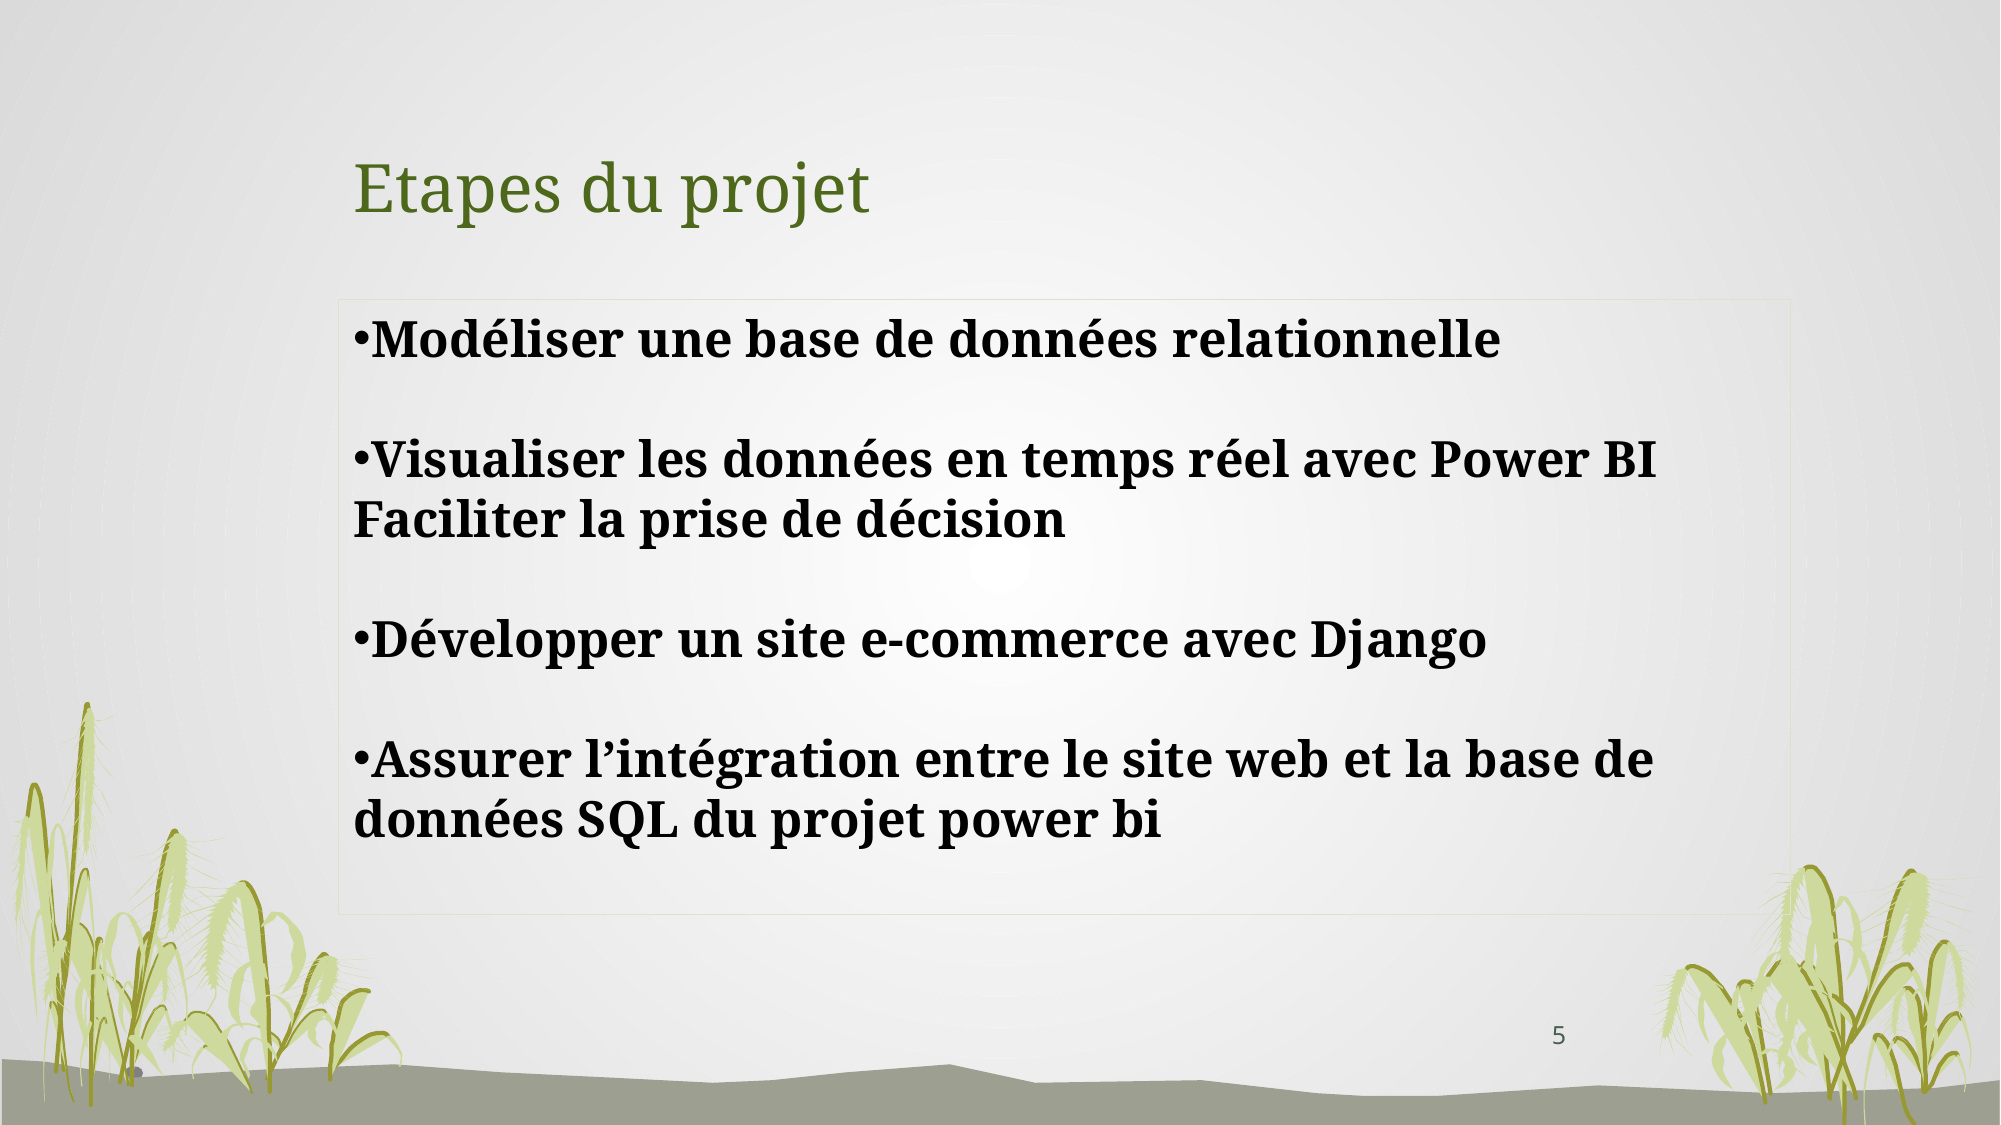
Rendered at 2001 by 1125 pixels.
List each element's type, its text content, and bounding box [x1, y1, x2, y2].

slide_number 5 [1547, 1006, 1671, 1067]
title Etapes du projet [339, 137, 978, 234]
text_box Modéliser une base de données relationnelle Visualiser les données en temps réel avec Power BI Faciliter la prise de décision Développer un site e-commerce avec Django Assurer l’intégration entre le site web et la base de données SQL du projet power bi [338, 299, 1791, 915]
